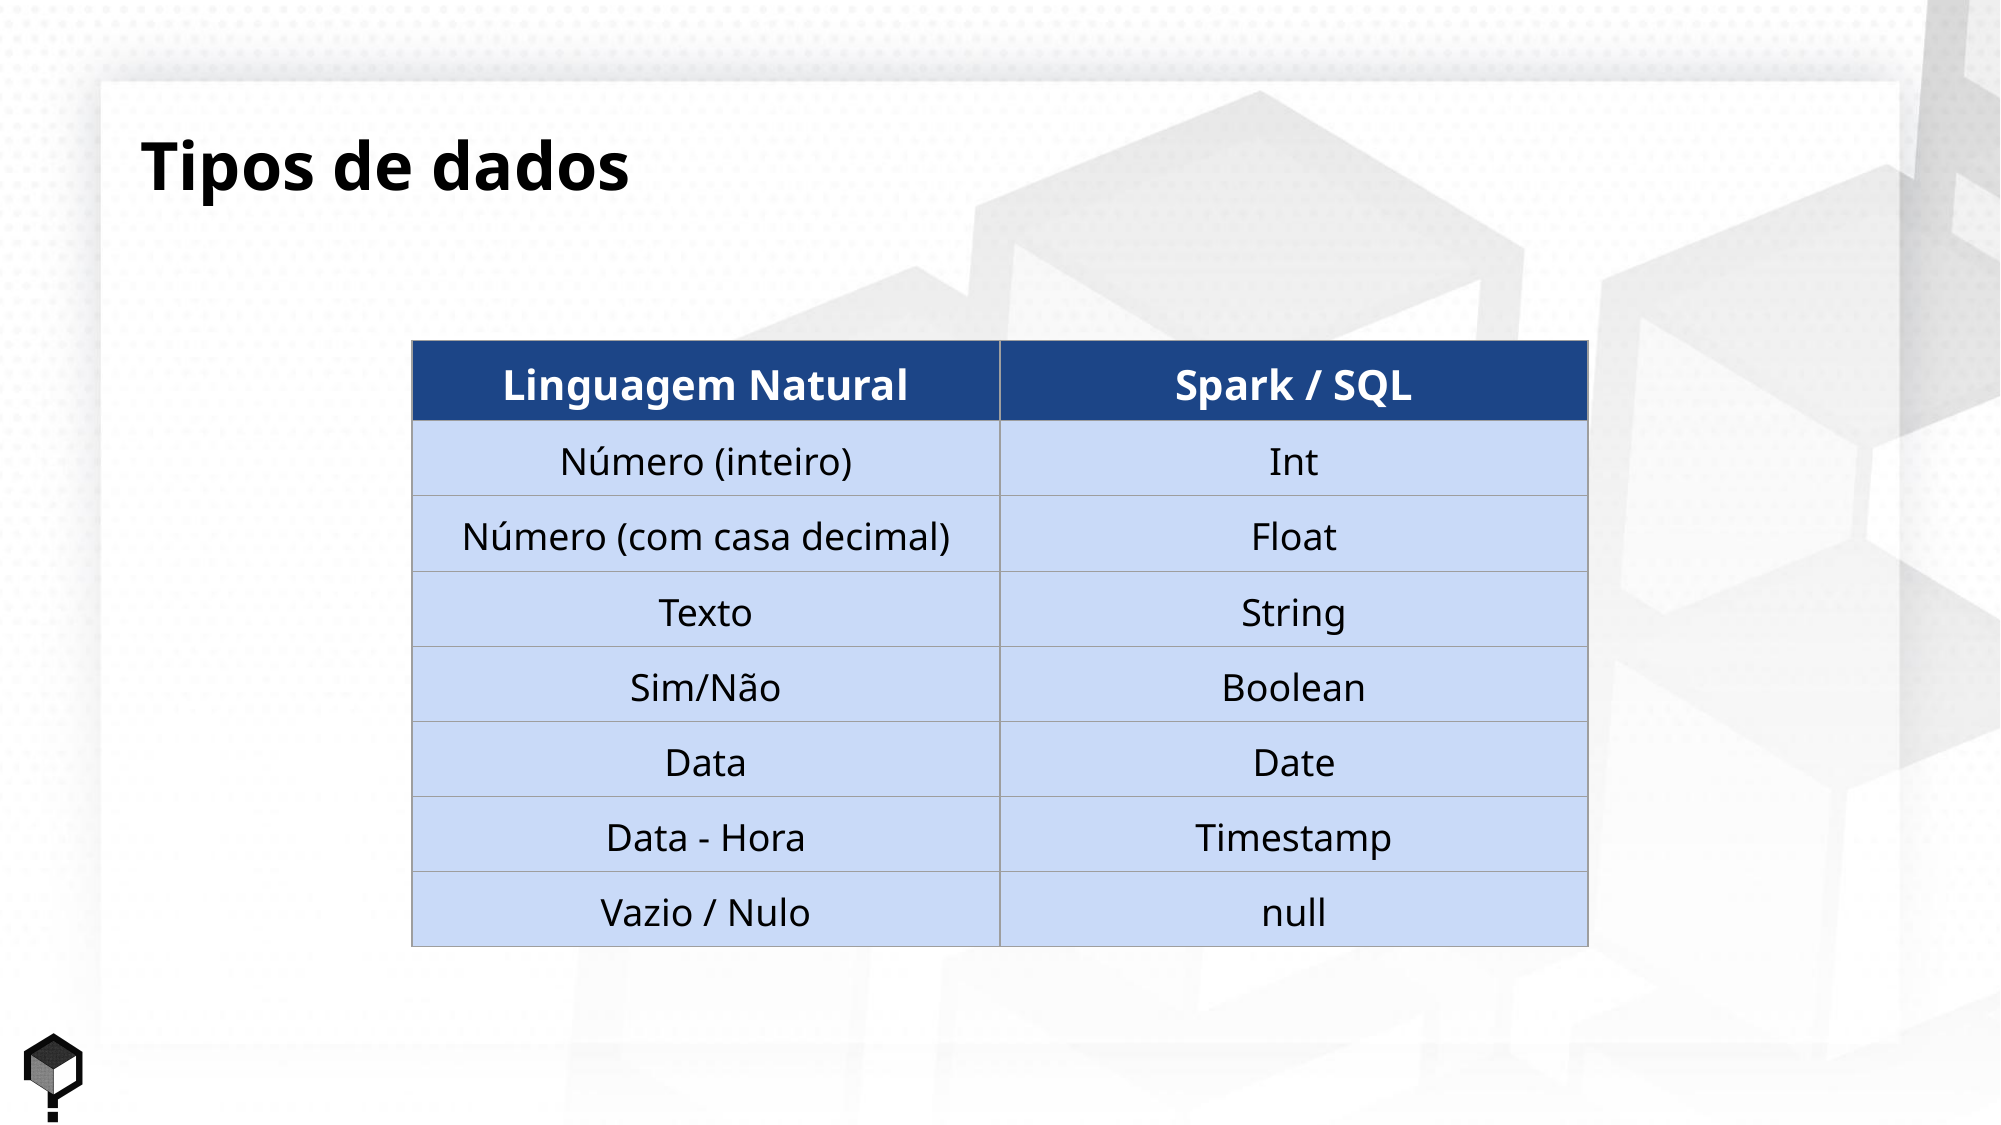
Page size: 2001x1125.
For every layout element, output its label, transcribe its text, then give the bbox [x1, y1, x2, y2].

table_cell Texto [413, 572, 999, 646]
table_cell Data [413, 722, 999, 796]
table_header Linguagem Natural [413, 341, 999, 420]
table_cell Vazio / Nulo [413, 872, 999, 946]
picture [0, 0, 2001, 1125]
table_cell Float [1001, 496, 1587, 571]
table_cell Timestamp [1001, 797, 1587, 871]
table_cell Número (inteiro) [413, 421, 999, 495]
table_cell Sim/Não [413, 647, 999, 721]
table_cell Date [1001, 722, 1587, 796]
table_cell Número (com casa decimal) [413, 496, 999, 571]
table_cell Data - Hora [413, 797, 999, 871]
table_cell String [1001, 572, 1587, 646]
table_cell Boolean [1001, 647, 1587, 721]
table_cell Int [1001, 421, 1587, 495]
table_header Spark / SQL [1001, 341, 1587, 420]
text_box Tipos de dados [125, 116, 1130, 212]
table_cell null [1001, 872, 1587, 946]
